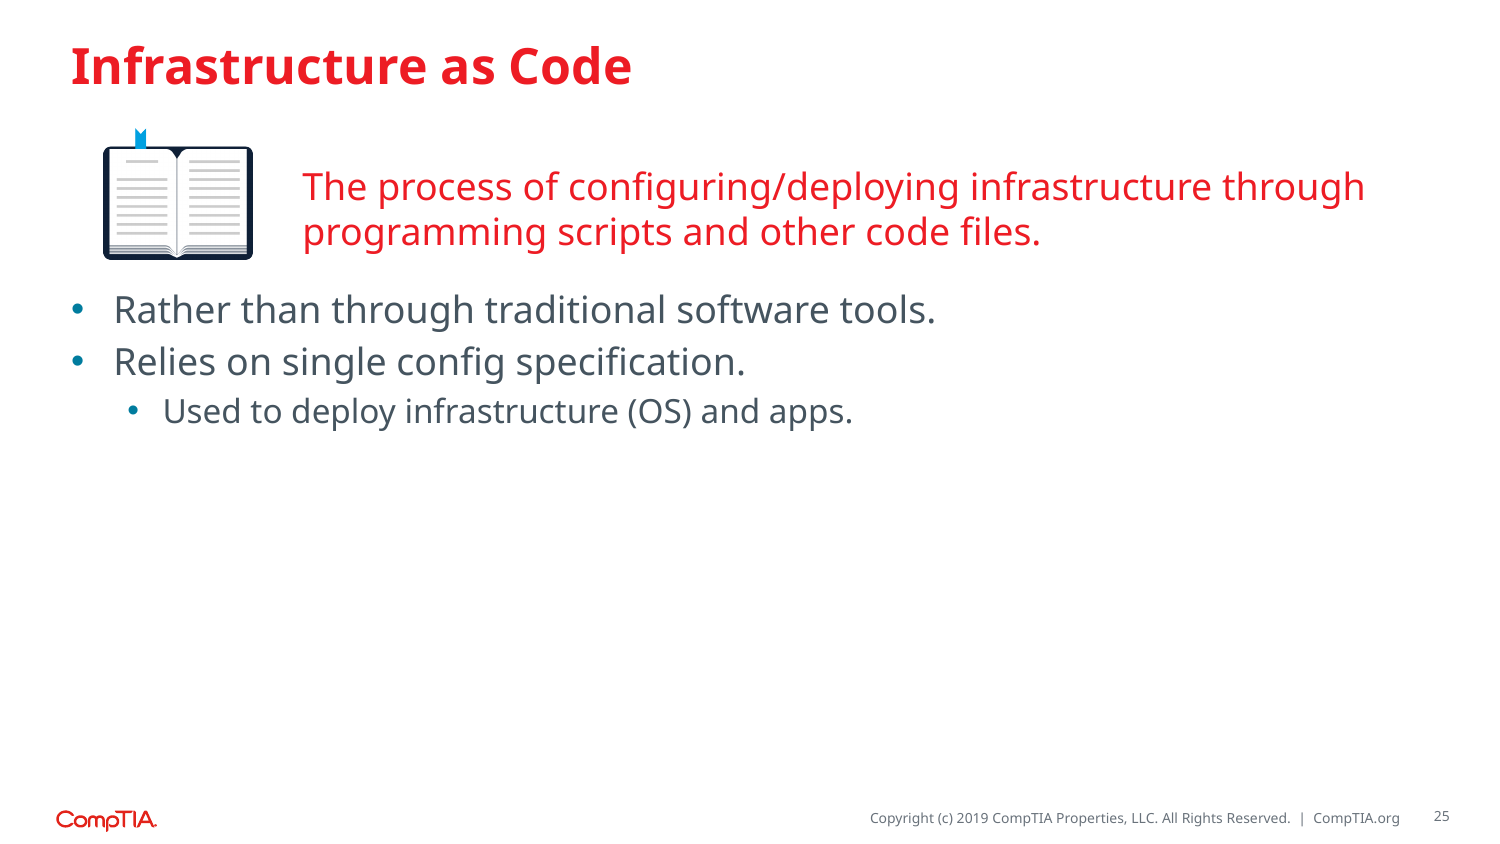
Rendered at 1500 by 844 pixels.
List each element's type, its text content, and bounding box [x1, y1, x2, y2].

list Rather than through traditional software tools. Relies on single config specification. Used to deploy infrastructure (OS) and apps. [56, 278, 1444, 764]
slide_number 25 [1407, 800, 1450, 835]
list The process of configuring/deploying infrastructure through programming scripts and other code files. [287, 155, 1445, 249]
title Infrastructure as Code [56, 12, 1444, 117]
picture [103, 128, 253, 260]
